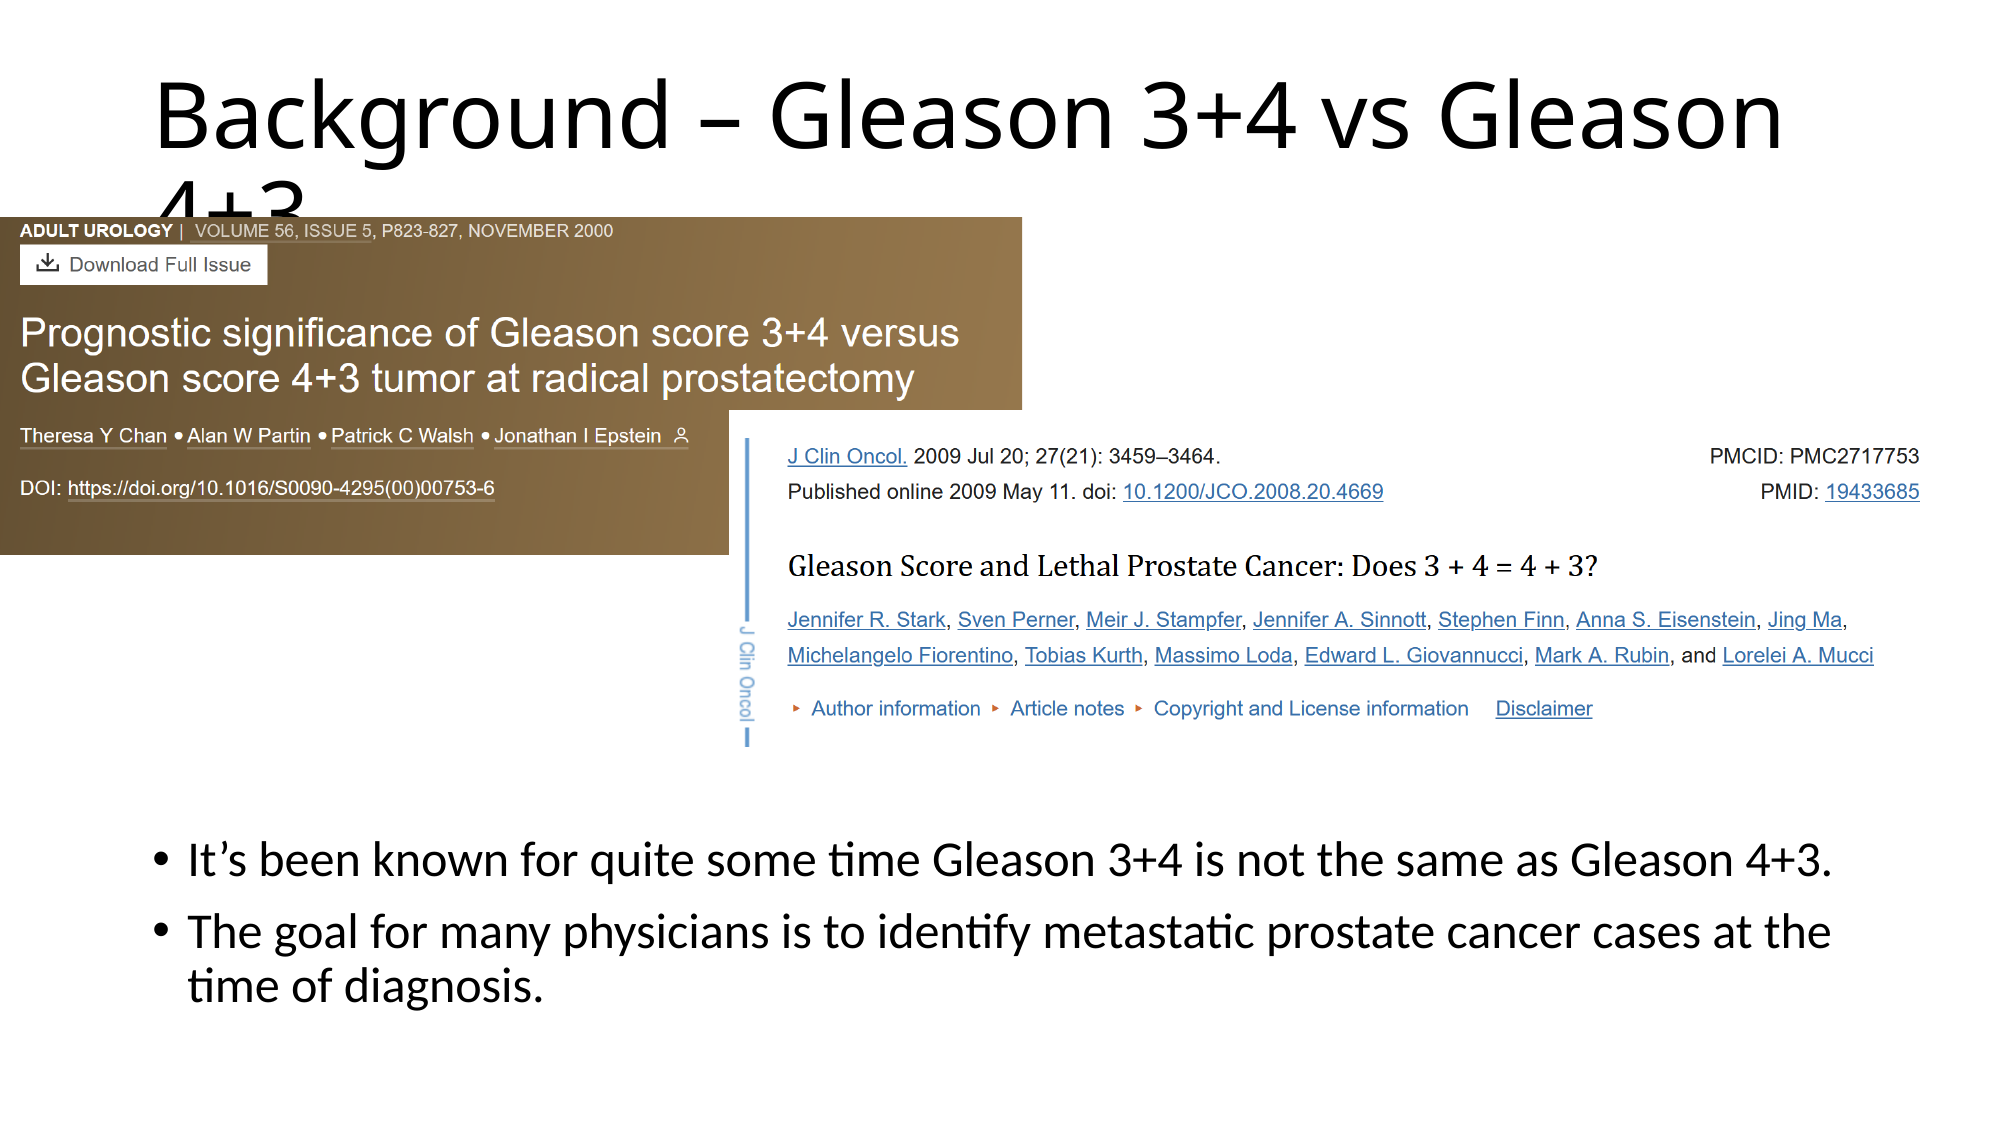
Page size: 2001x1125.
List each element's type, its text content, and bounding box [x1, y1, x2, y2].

title Background – Gleason 3+4 vs Gleason 4+3 [137, 59, 1863, 278]
picture [0, 217, 1950, 747]
list It’s been known for quite some time Gleason 3+4 is not the same as Gleason 4+3. The goal for many physicians is to identify metastatic prostate cancer cases at the time of diagnosis. [137, 826, 1863, 1073]
